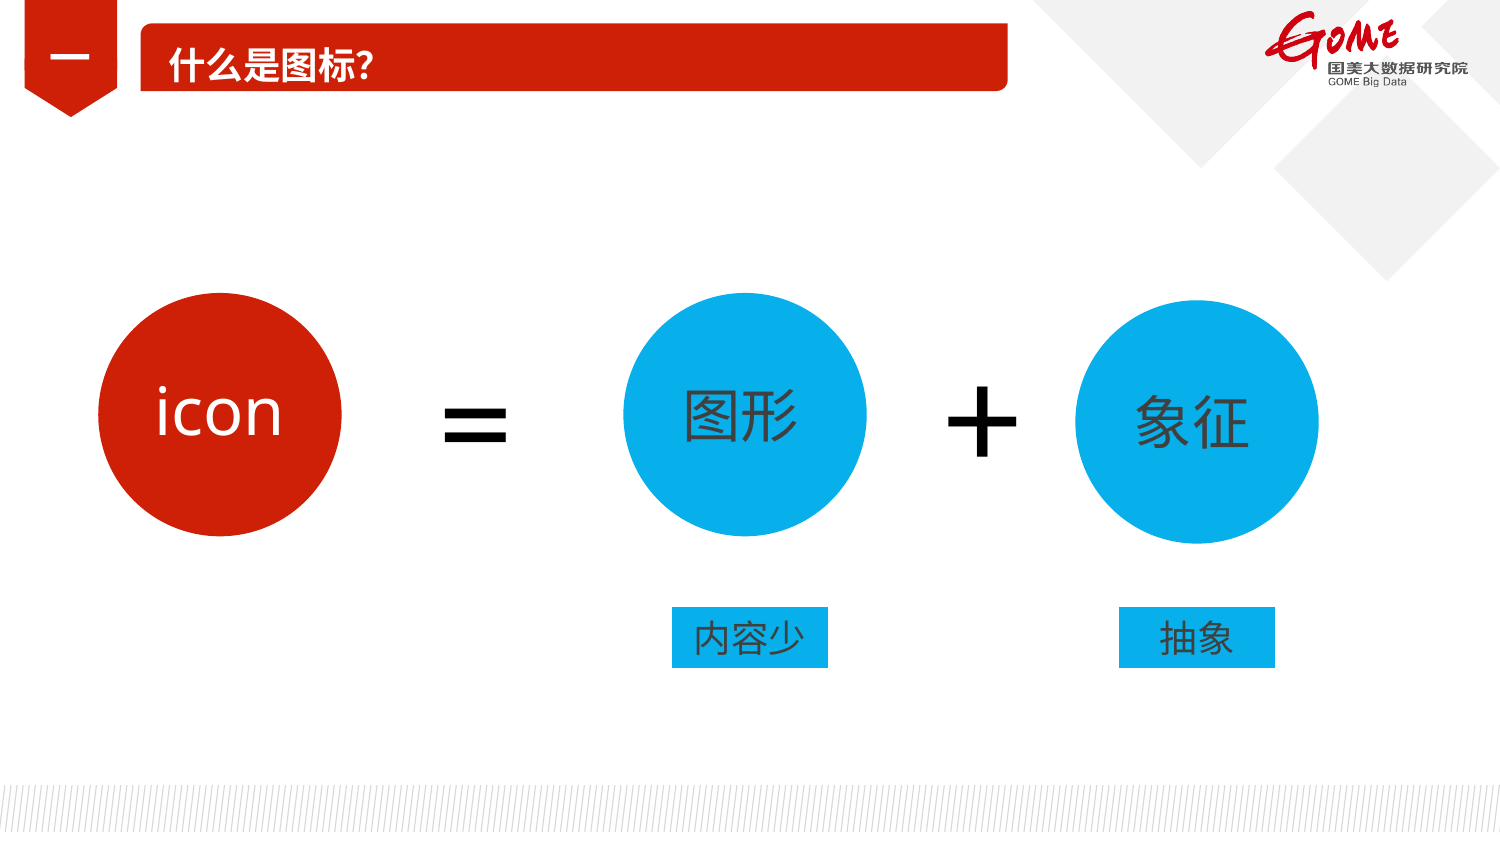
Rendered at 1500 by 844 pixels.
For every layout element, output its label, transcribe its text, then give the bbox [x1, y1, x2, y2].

text_box = [423, 316, 529, 512]
text_box 抽象 [1119, 607, 1275, 668]
text_box icon [139, 361, 301, 457]
text_box 一 [34, 0, 107, 90]
picture [1265, 11, 1468, 87]
text_box 内容少 [672, 607, 828, 668]
text_box 图形 [667, 371, 823, 457]
text_box 象征 [1119, 379, 1275, 464]
text_box + [930, 311, 1036, 507]
text_box [1075, 300, 1319, 544]
text_box 什么是图标？ [153, 11, 1141, 95]
text_box [98, 292, 342, 537]
text_box [623, 292, 867, 537]
